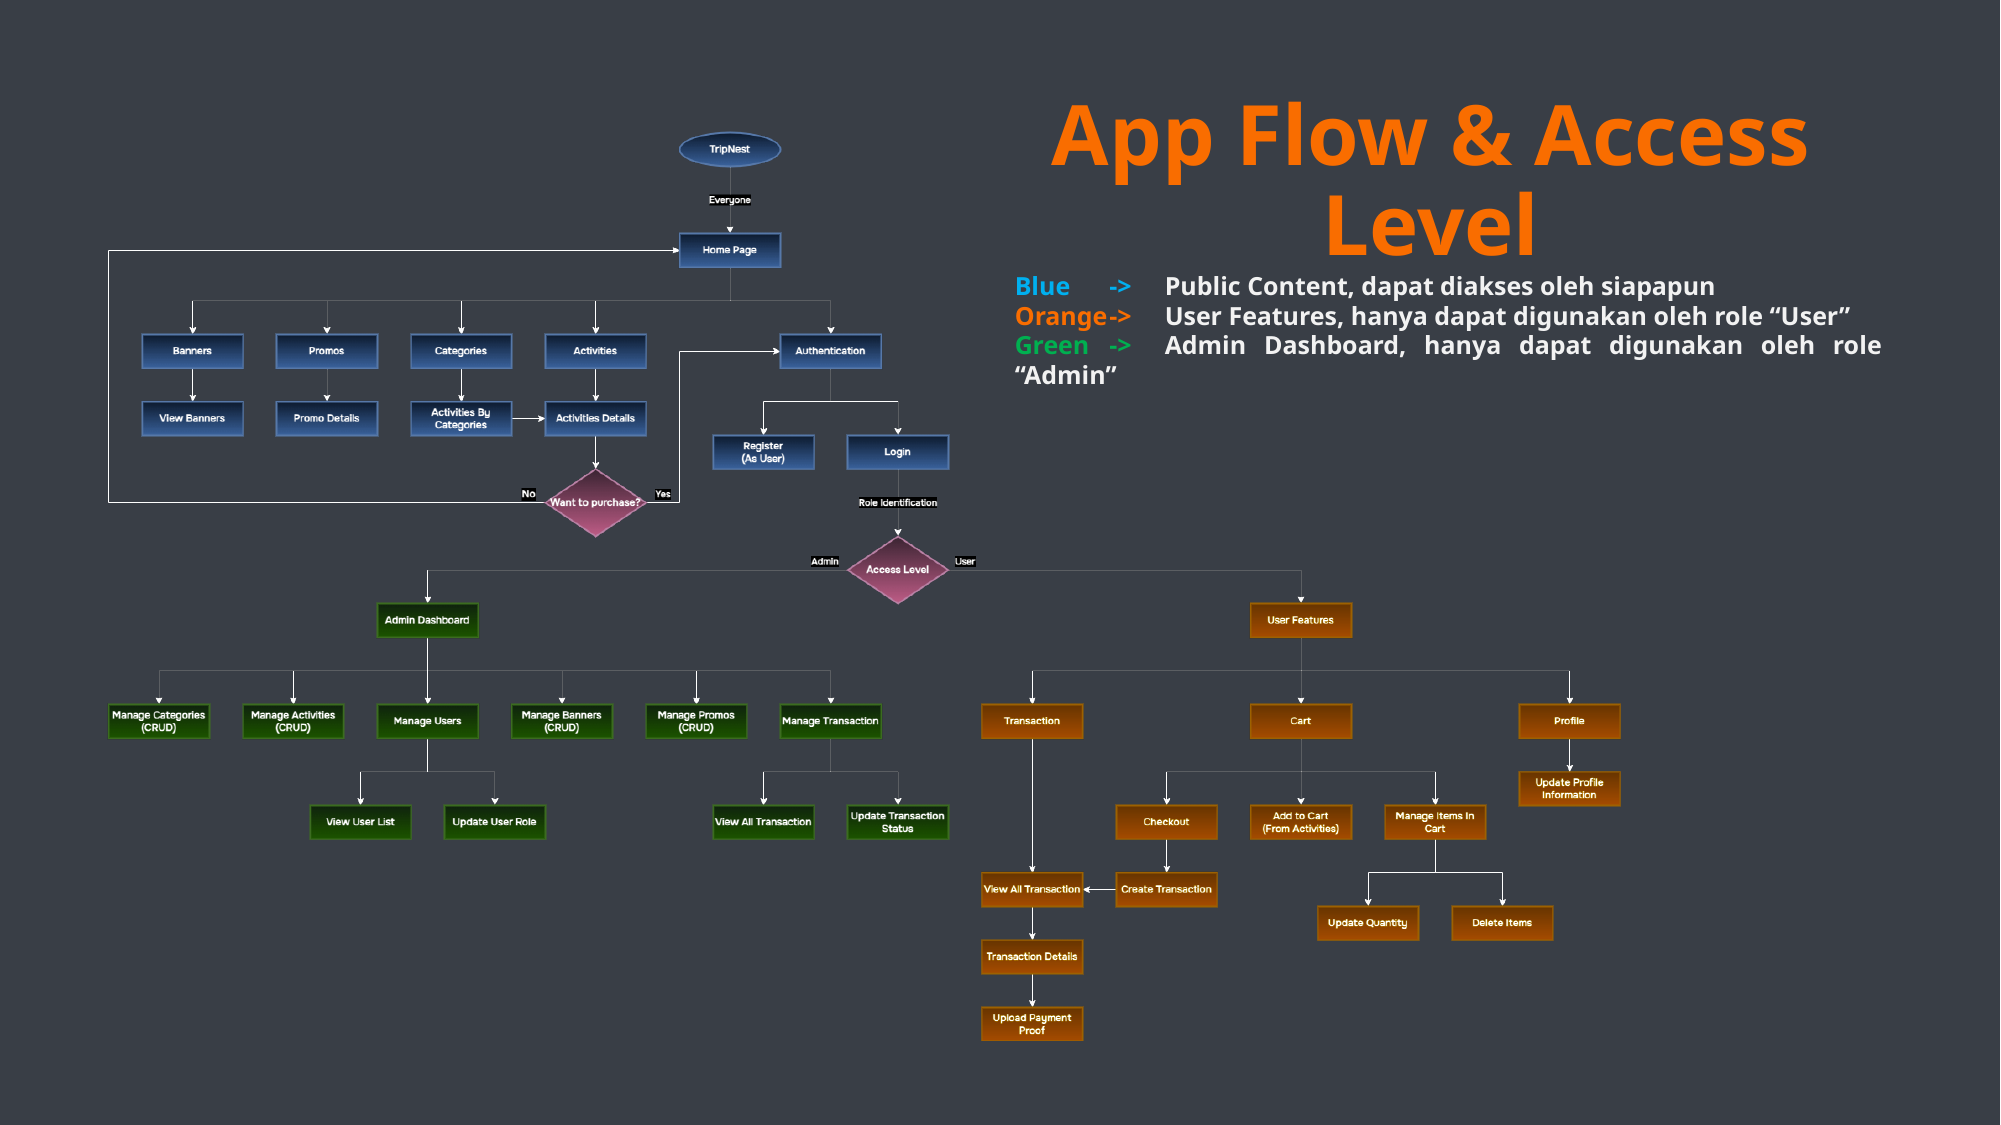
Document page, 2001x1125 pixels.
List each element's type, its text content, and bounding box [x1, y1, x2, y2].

title App Flow & Access Level [1621, 132, 1880, 236]
picture [102, 131, 1621, 1041]
text_box Blue -> Public Content, dapat diakses oleh siapapun Orange -> User Features, hanya dapat digunakan oleh role “User” Green -> Admin Dashboard, hanya dapat digunakan oleh role “Admin” [1621, 262, 1898, 398]
